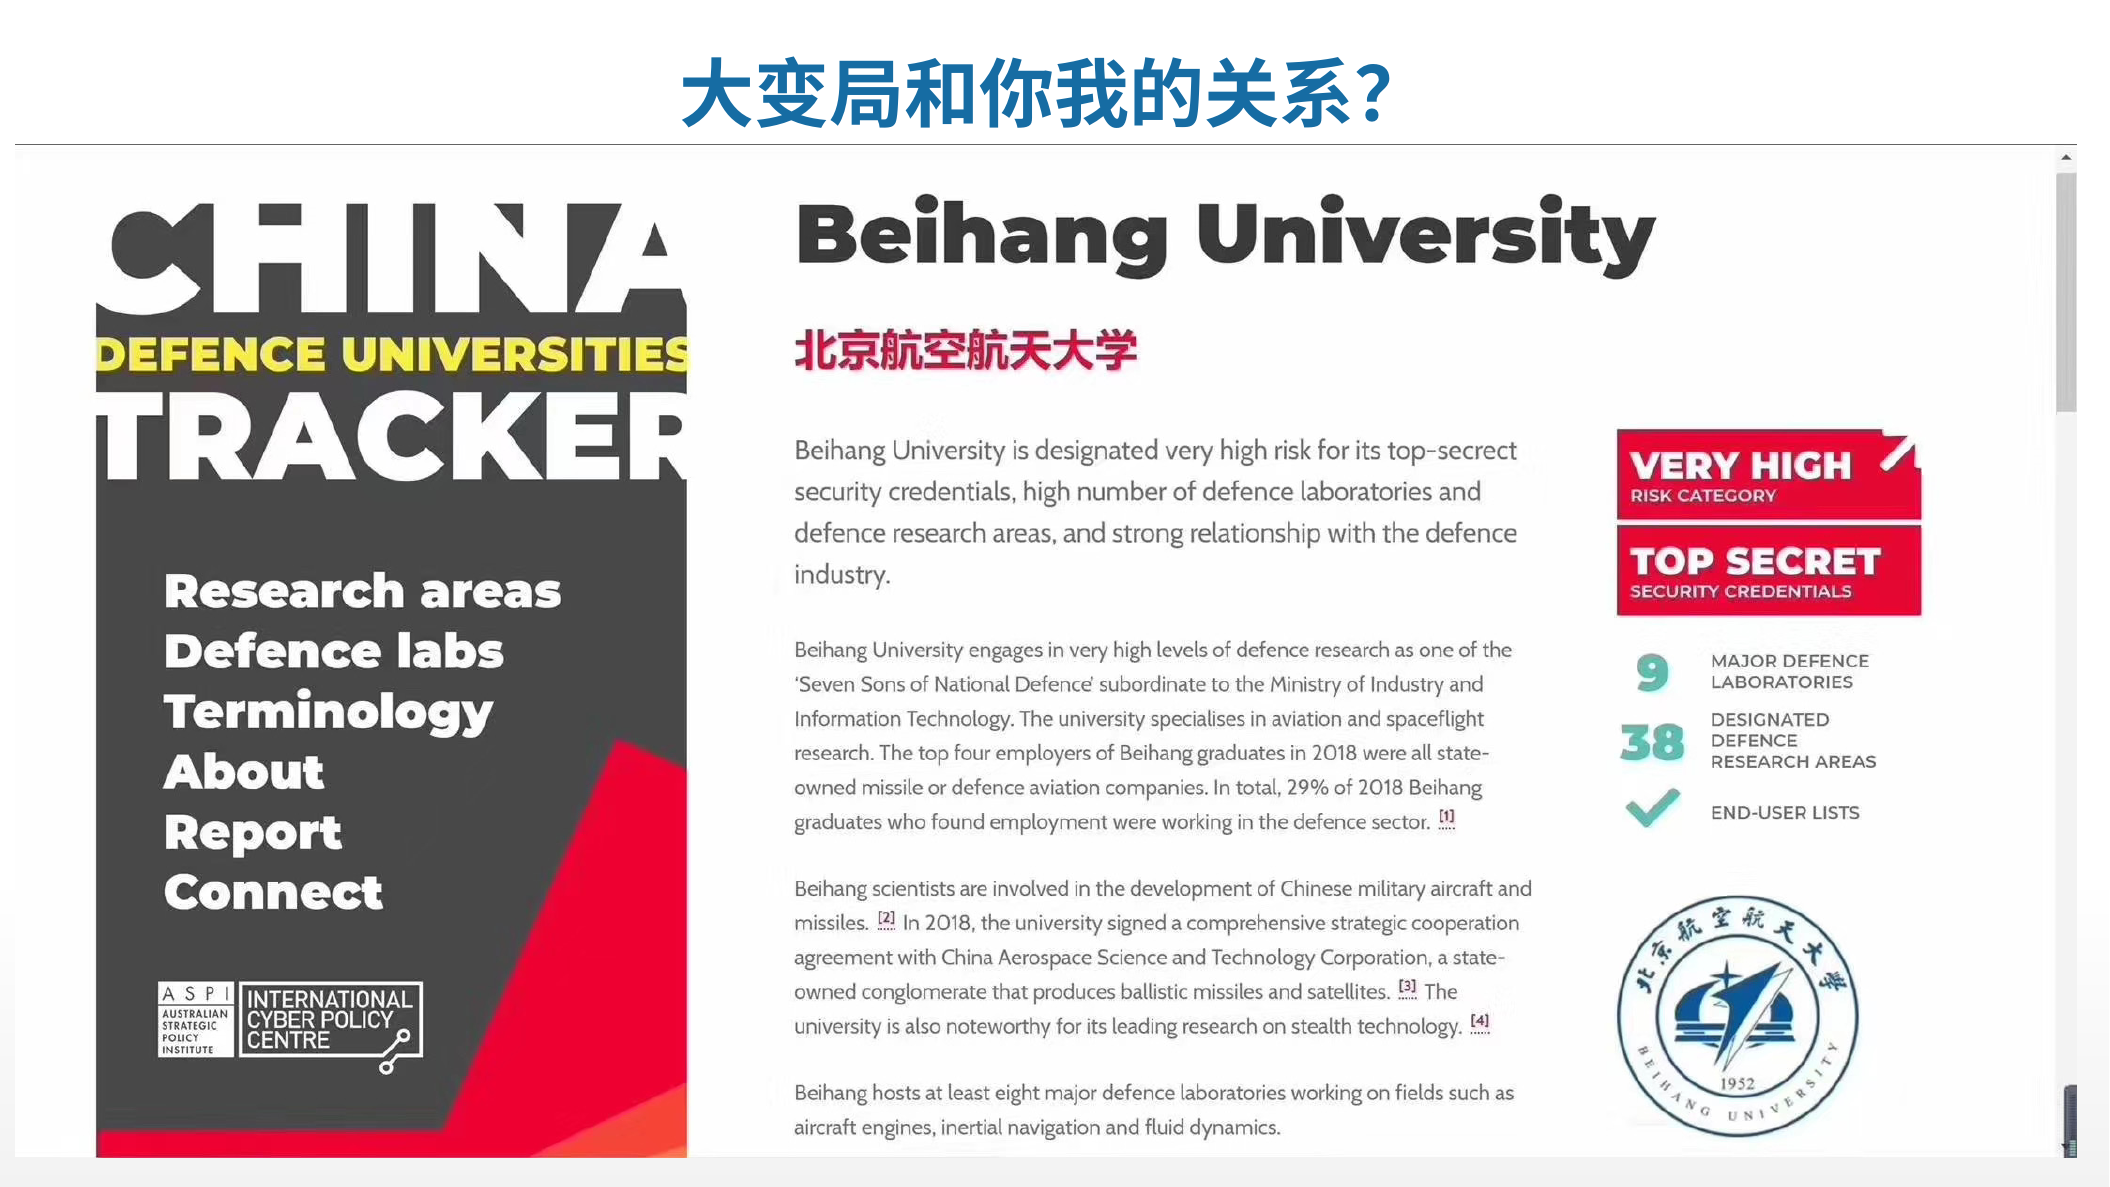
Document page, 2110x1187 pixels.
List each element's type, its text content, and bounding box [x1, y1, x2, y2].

picture [15, 144, 2077, 1158]
list 大变局和你我的关系？ [602, 39, 1508, 139]
